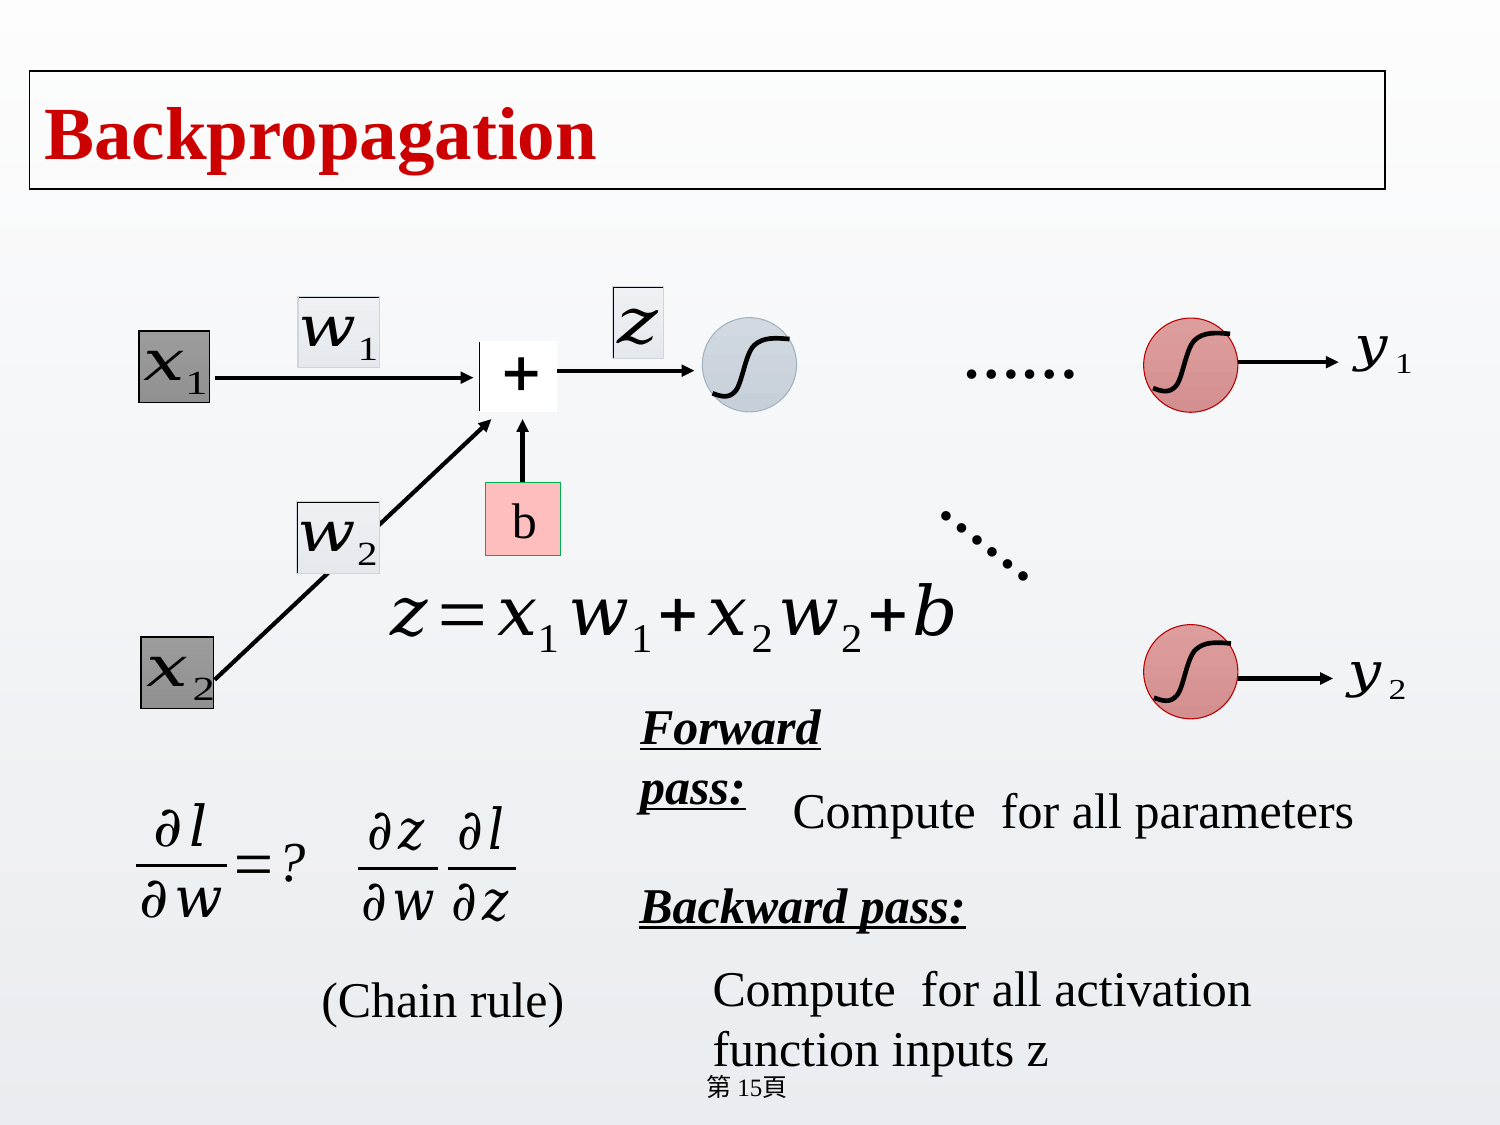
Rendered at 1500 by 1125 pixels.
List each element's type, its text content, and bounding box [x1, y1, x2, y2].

text_box …… [903, 312, 1138, 398]
text_box …… [878, 425, 1116, 637]
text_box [214, 419, 492, 680]
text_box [485, 419, 561, 557]
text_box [1143, 318, 1411, 413]
text_box Backward pass: [624, 865, 1018, 941]
text_box Forward pass: [625, 687, 936, 822]
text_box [1143, 624, 1406, 719]
title Backpropagation [29, 70, 1386, 190]
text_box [702, 317, 797, 412]
text_box (Chain rule) [279, 960, 607, 1035]
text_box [478, 341, 557, 412]
